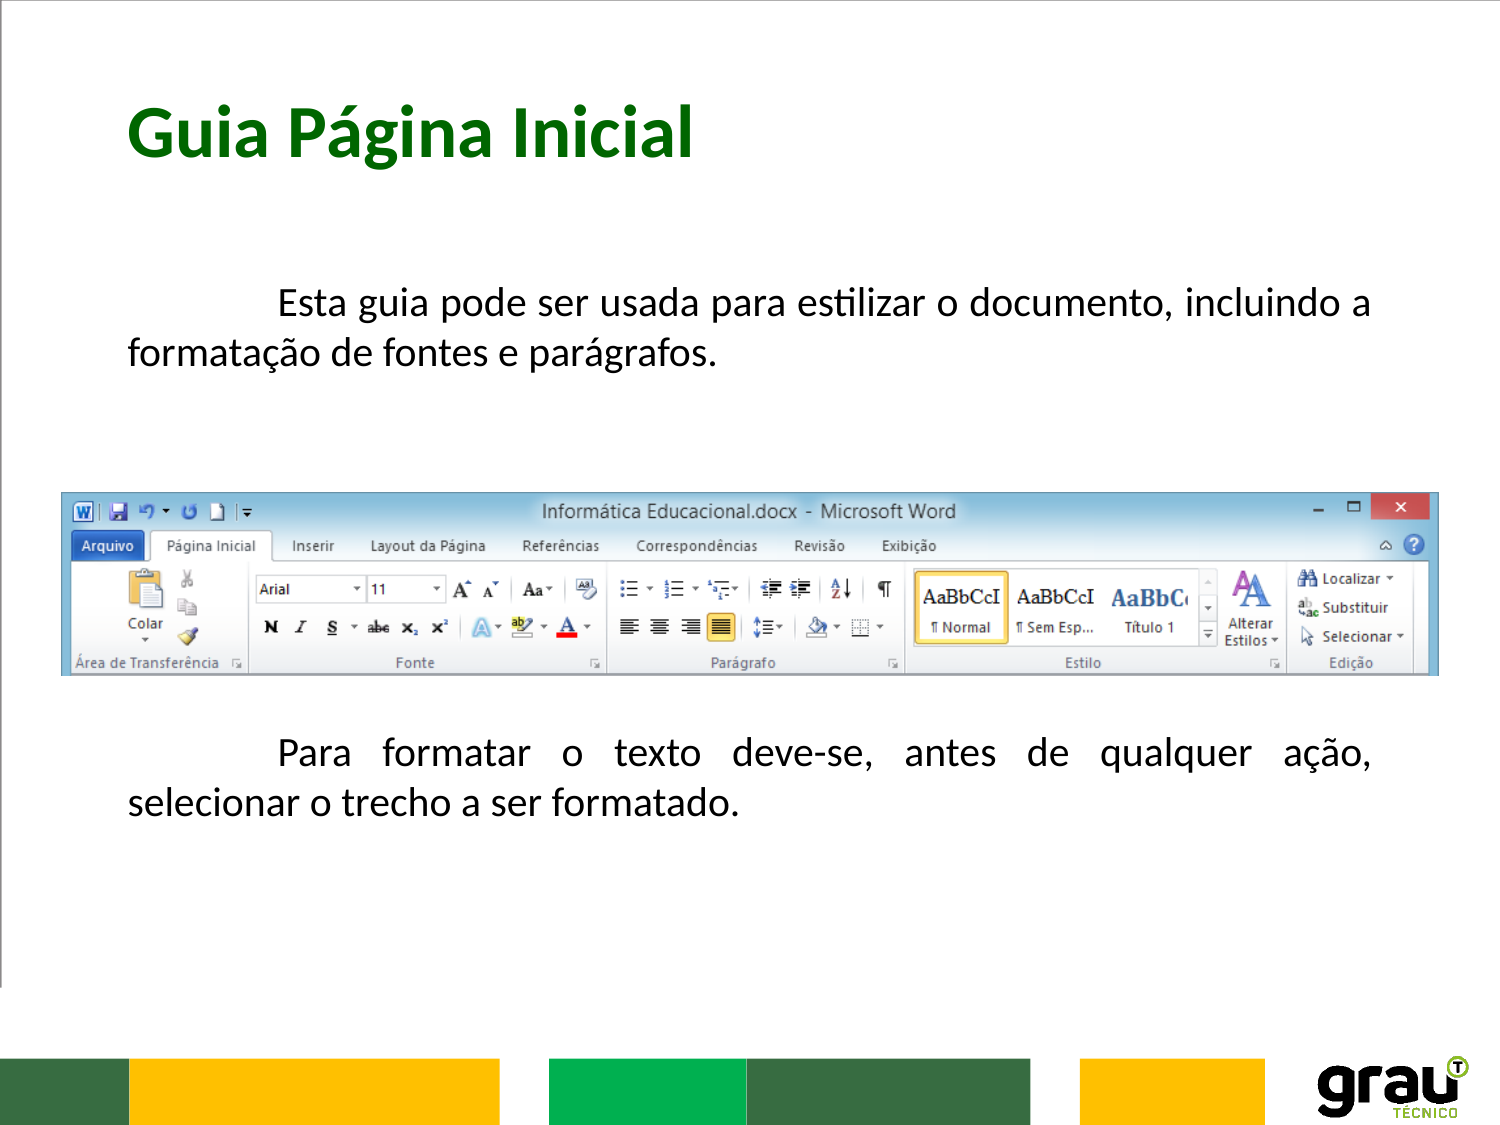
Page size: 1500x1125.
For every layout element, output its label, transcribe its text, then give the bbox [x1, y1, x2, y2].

text_box Esta guia pode ser usada para estilizar o documento, incluindo a formatação de fontes e parágrafos. Para formatar o texto deve-se, antes de qualquer ação, selecionar o trecho a ser formatado. [112, 684, 1388, 833]
picture [1316, 1055, 1470, 1121]
text_box Esta guia pode ser usada para estilizar o documento, incluindo a formatação de fontes e parágrafos. Para formatar o texto deve-se, antes de qualquer ação, selecionar o trecho a ser formatado. [112, 267, 1388, 491]
picture [0, 0, 1500, 987]
text_box Guia Página Inicial [112, 7, 1388, 249]
